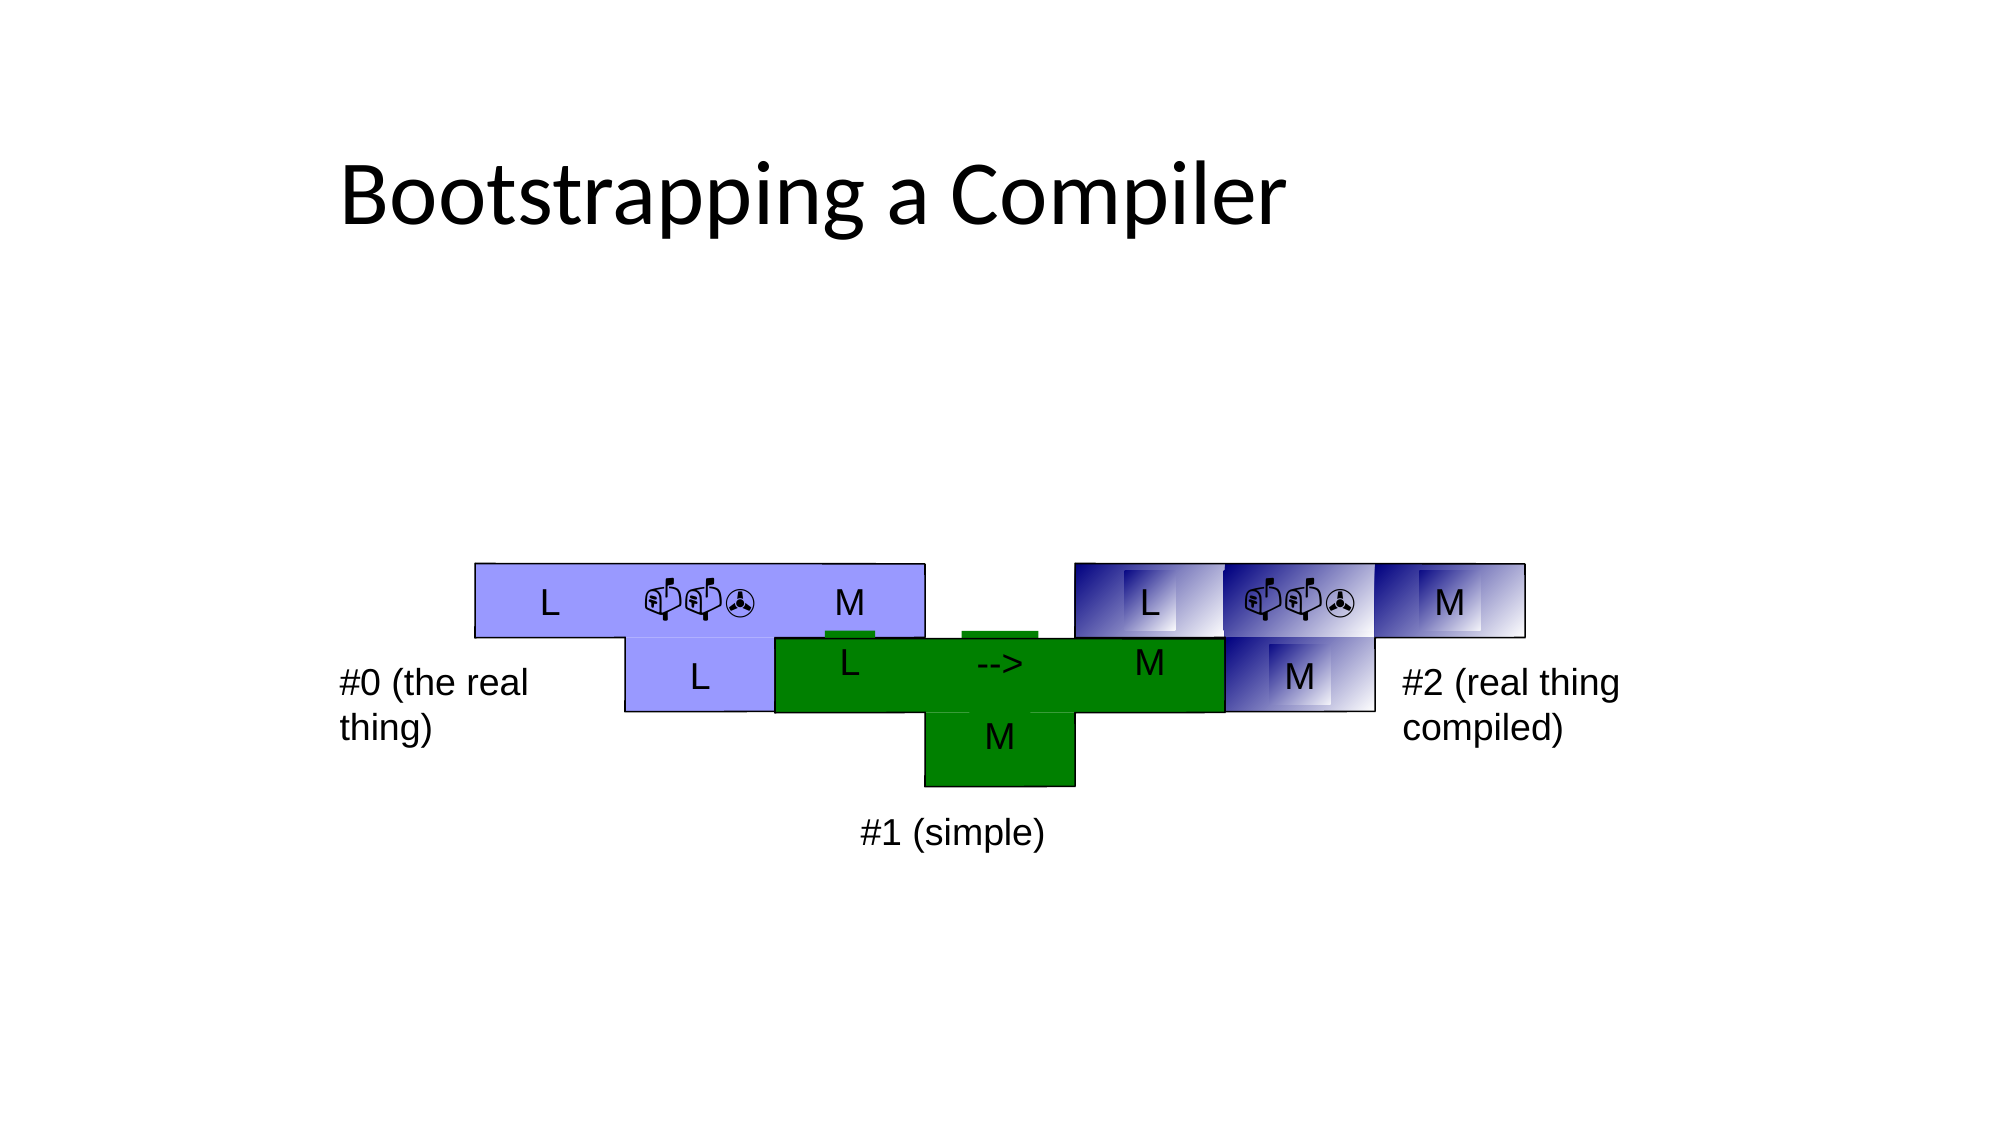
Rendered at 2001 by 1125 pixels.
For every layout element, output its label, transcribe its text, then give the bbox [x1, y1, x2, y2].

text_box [474, 562, 926, 713]
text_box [774, 630, 1226, 788]
text_box #1 (simple) [845, 799, 1063, 861]
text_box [1074, 562, 1526, 713]
text_box #2 (real thing compiled) [1387, 649, 1639, 756]
text_box #0 (the real thing) [324, 649, 613, 756]
title Bootstrapping a Compiler [324, 86, 1675, 289]
